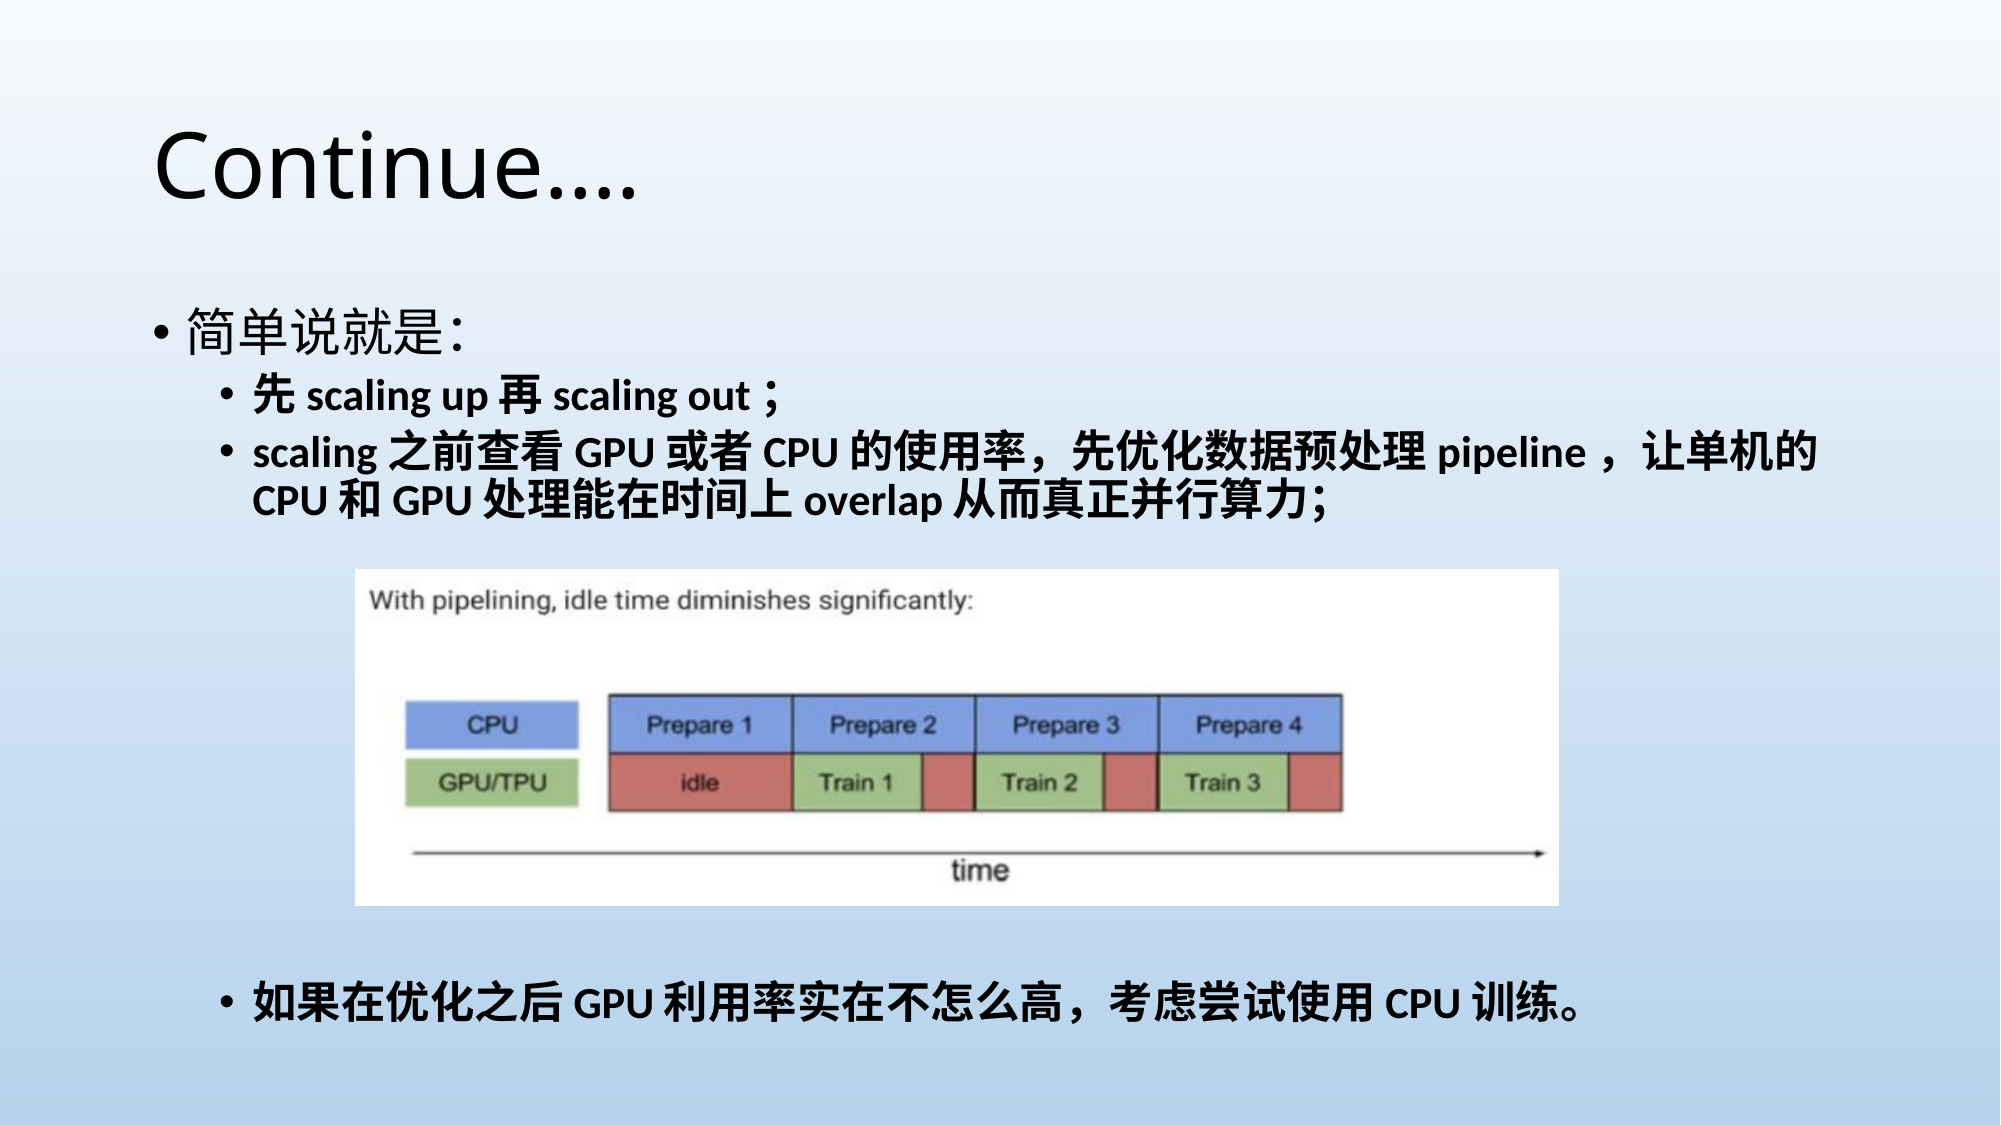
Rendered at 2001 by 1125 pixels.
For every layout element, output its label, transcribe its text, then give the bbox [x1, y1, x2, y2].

list 简单说就是： 先scaling up再scaling out； scaling之前查看GPU或者CPU的使用率，先优化数据预处理pipeline，让单机的CPU和GPU处理能在时间上overlap从而真正并行算力； 如果在优化之后GPU利用率实在不怎么高，考虑尝试使用CPU训练。 [137, 299, 1863, 1043]
title Continue…. [137, 59, 1863, 278]
picture [355, 569, 1560, 906]
